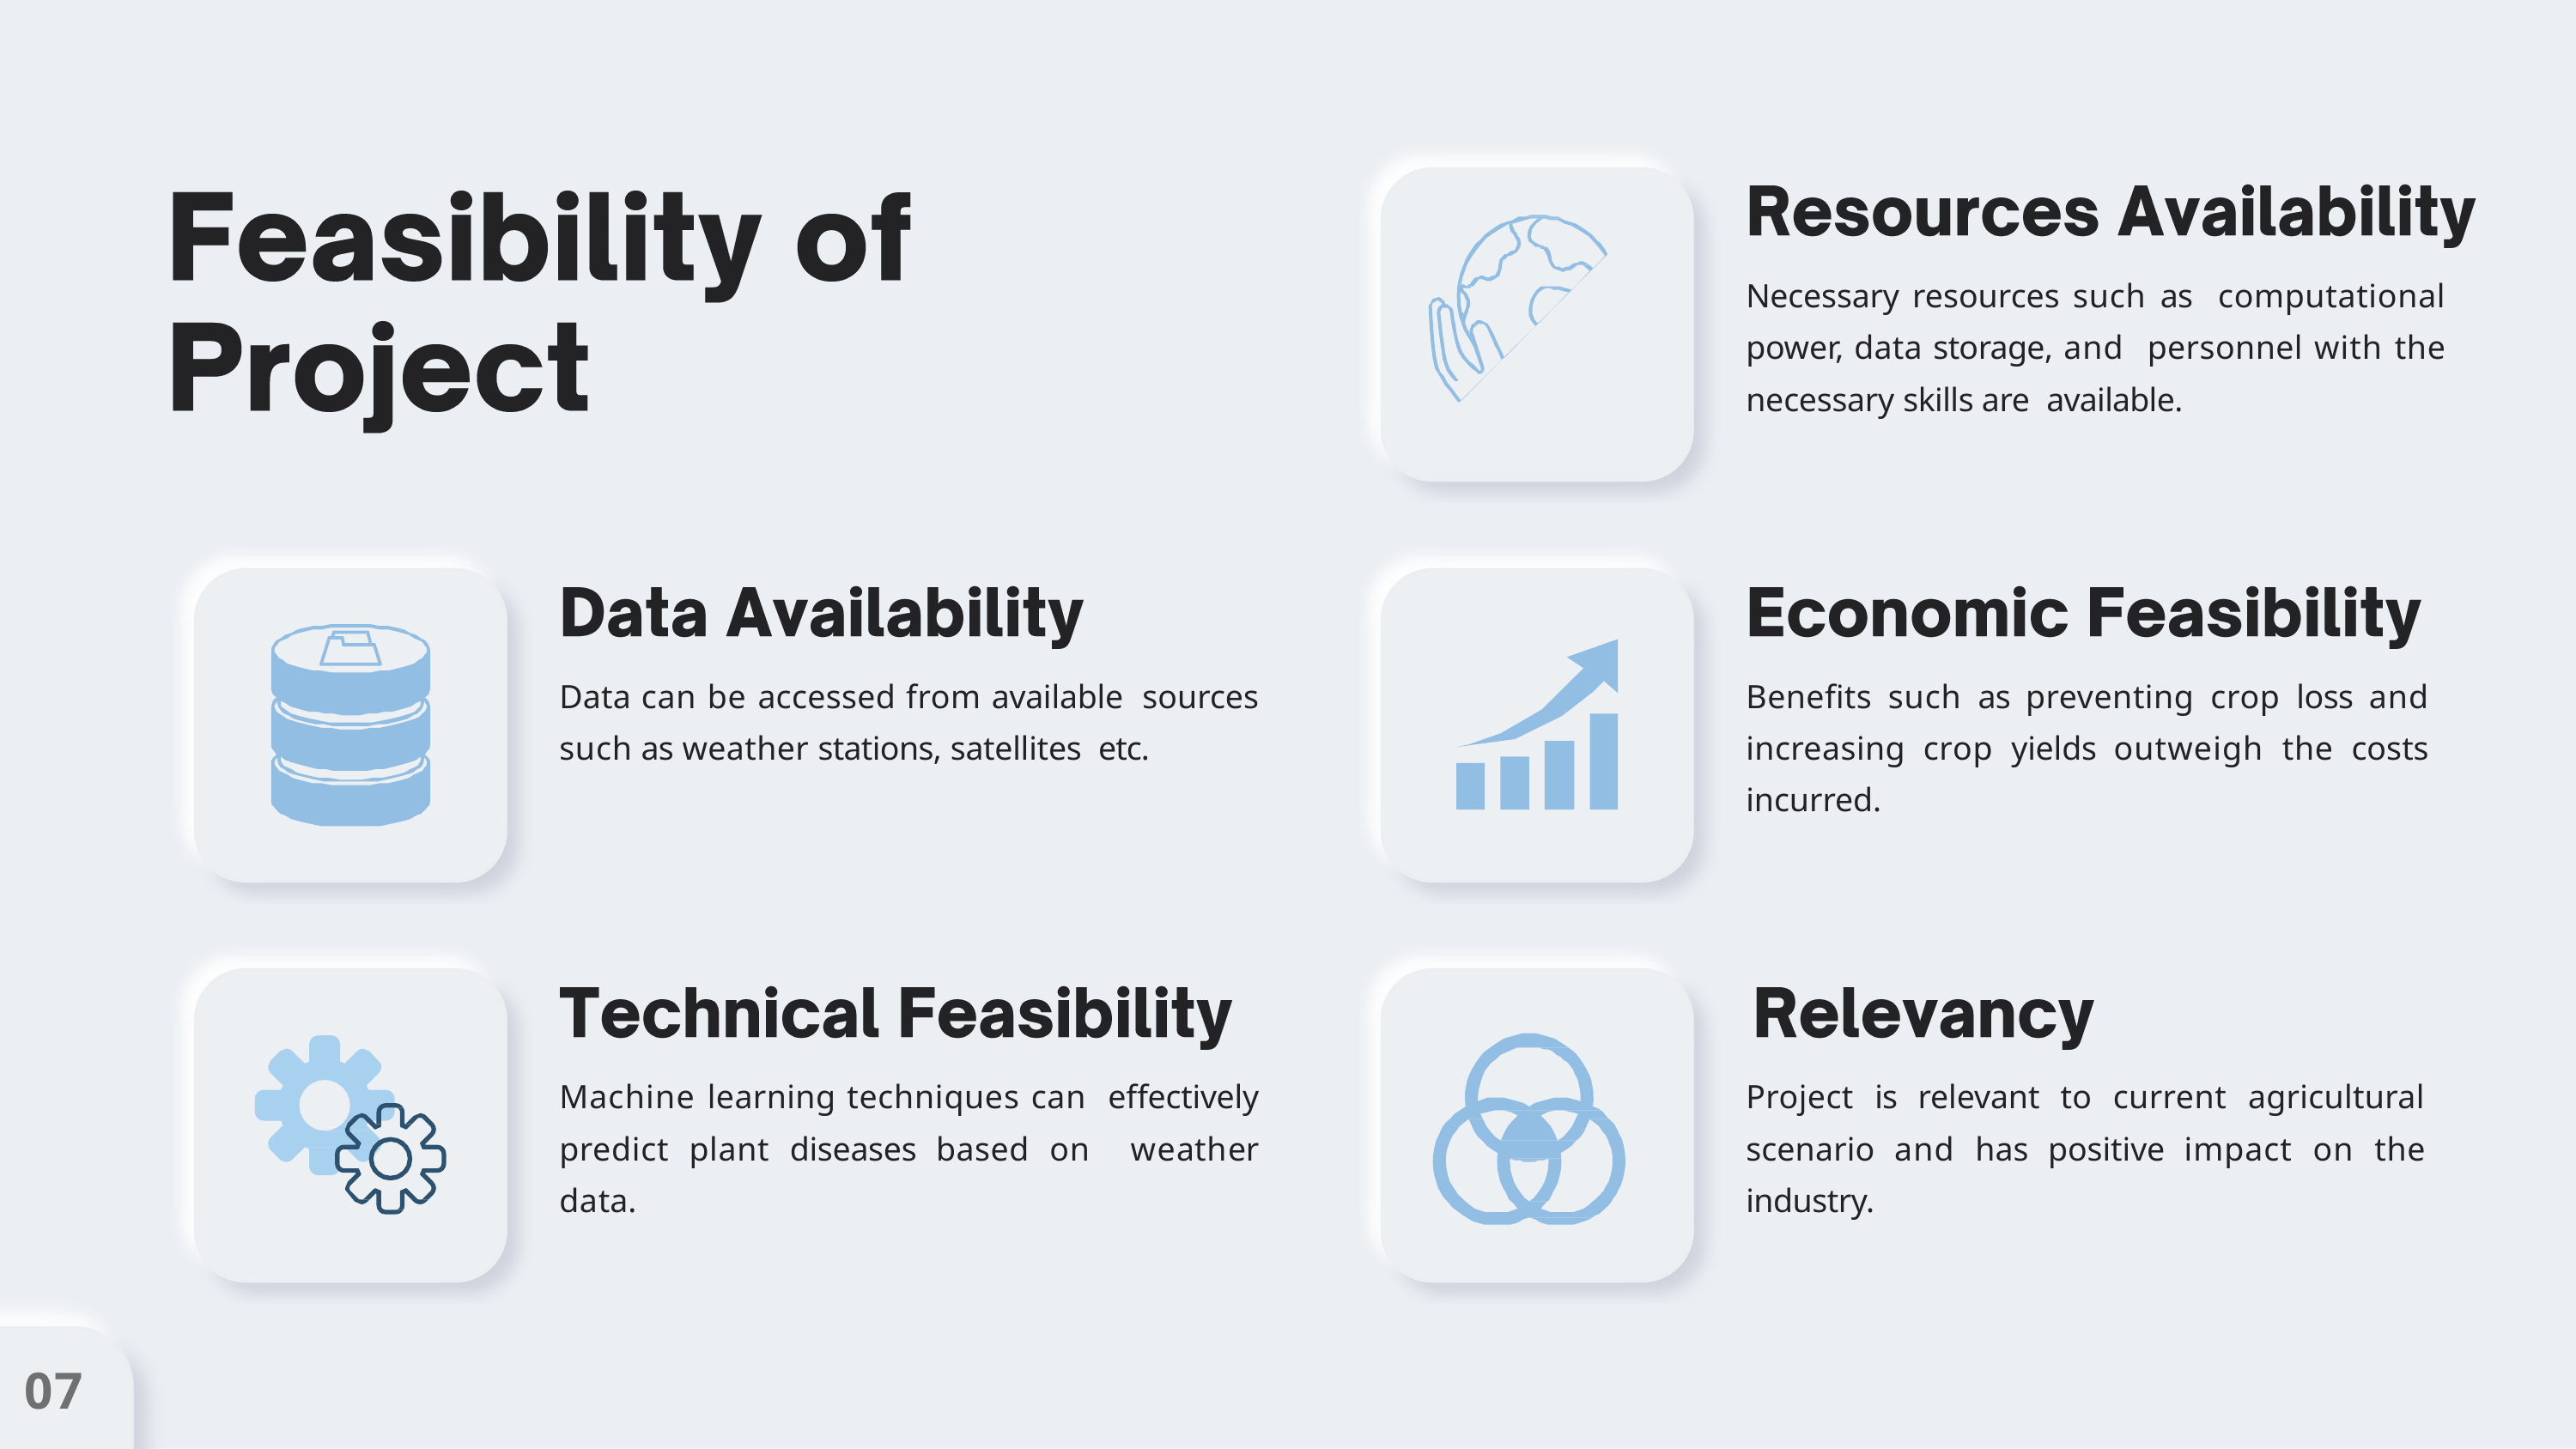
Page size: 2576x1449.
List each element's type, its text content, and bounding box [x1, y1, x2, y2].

picture [1746, 170, 2510, 251]
picture [1352, 144, 1722, 503]
picture [1352, 945, 1722, 1304]
picture [558, 972, 1282, 1053]
picture [0, 945, 536, 1449]
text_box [254, 1034, 447, 1215]
text_box Machine learning techniques can effectively predict plant diseases based on weather data. [557, 1062, 1260, 1219]
picture [1752, 972, 2134, 1053]
picture [558, 572, 1116, 652]
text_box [166, 165, 994, 438]
picture [1746, 572, 2456, 652]
text_box Data can be accessed from available sources such as weather stations, satellites etc. [557, 661, 1261, 767]
picture [1352, 544, 1722, 904]
text_box Project is relevant to current agricultural scenario and has positive impact on the industry. [1744, 1062, 2447, 1219]
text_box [165, 544, 536, 904]
text_box Necessary resources such as computational power, data storage, and personnel with the necessary skills are available. [1744, 260, 2447, 418]
text_box Benefits such as preventing crop loss and increasing crop yields outweigh the costs incurred. [1744, 661, 2447, 819]
